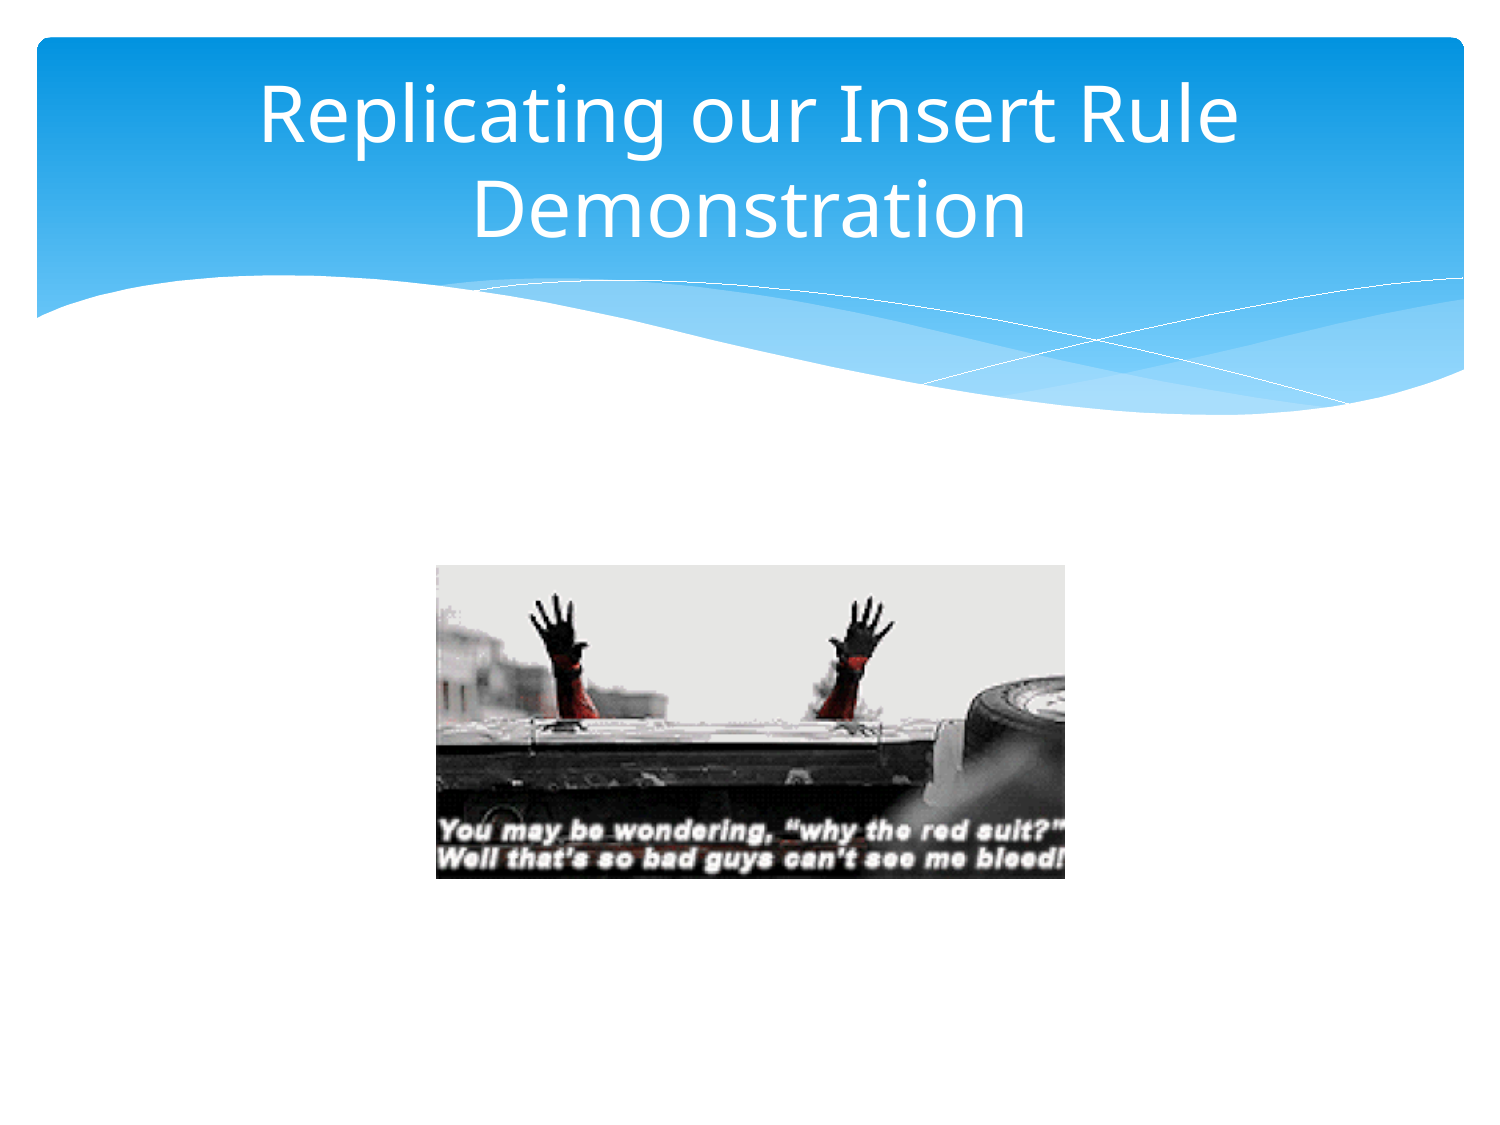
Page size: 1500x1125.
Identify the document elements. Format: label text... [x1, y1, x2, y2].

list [436, 565, 1065, 879]
title Replicating our Insert Rule Demonstration [75, 55, 1425, 261]
